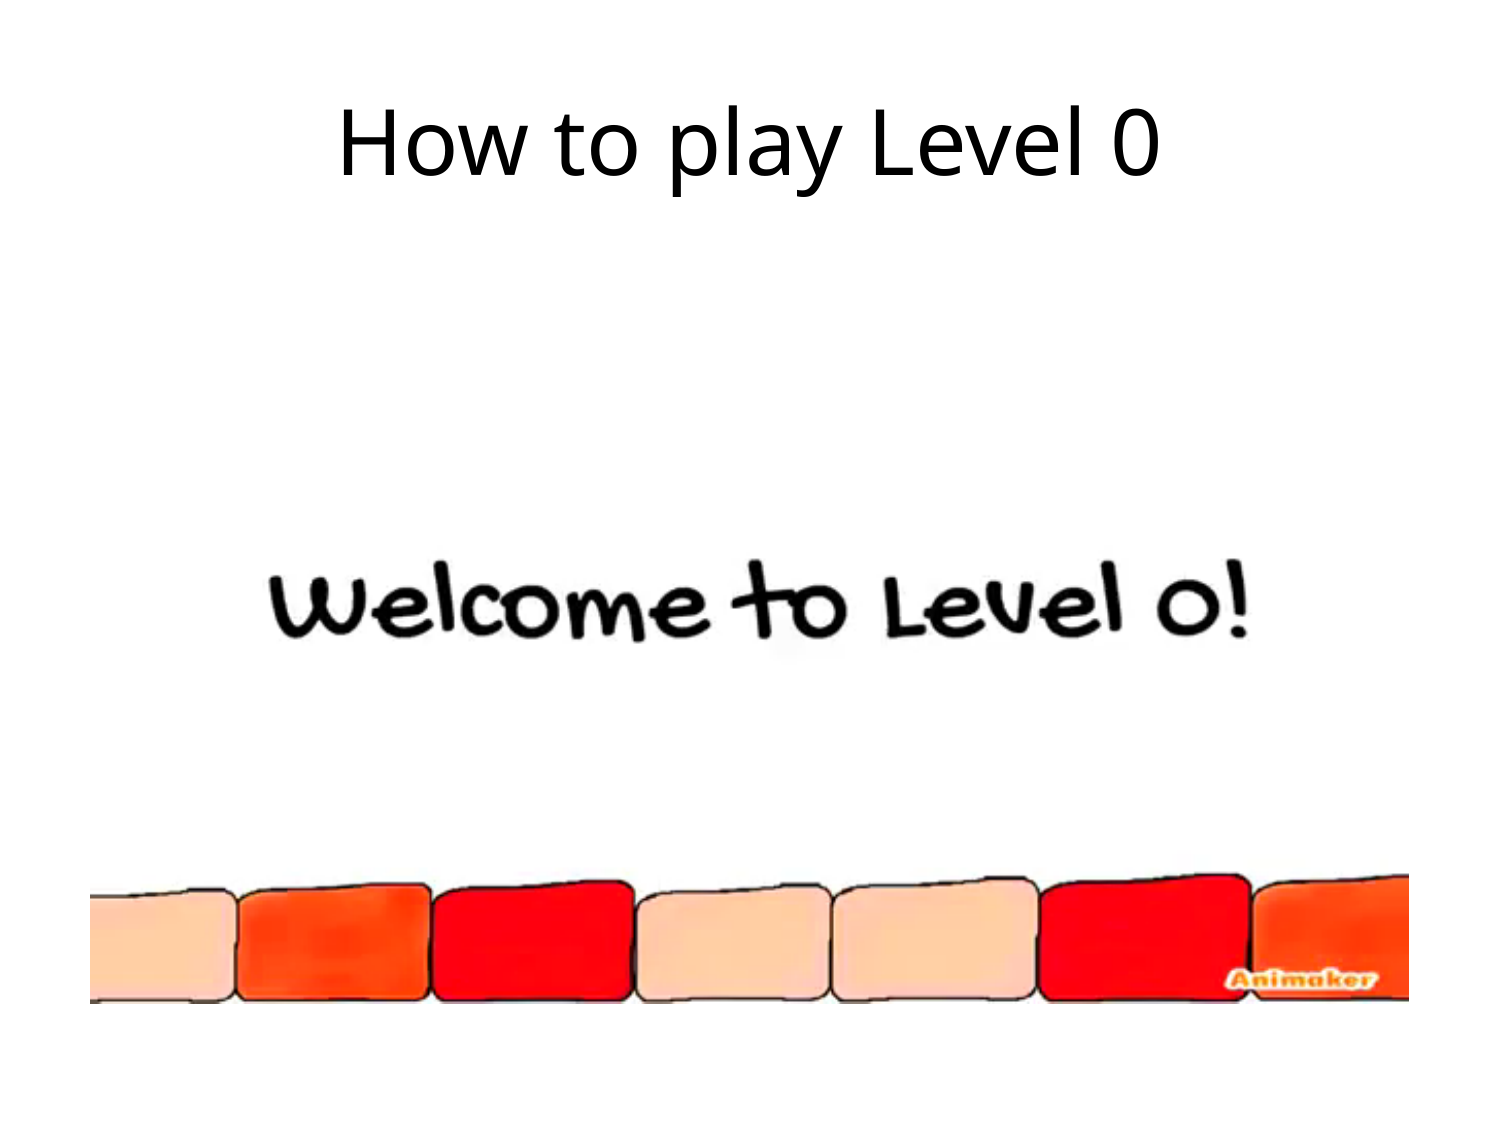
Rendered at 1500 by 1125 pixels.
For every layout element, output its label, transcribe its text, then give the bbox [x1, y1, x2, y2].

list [89, 262, 1411, 1006]
title How to play Level 0 [75, 45, 1425, 233]
